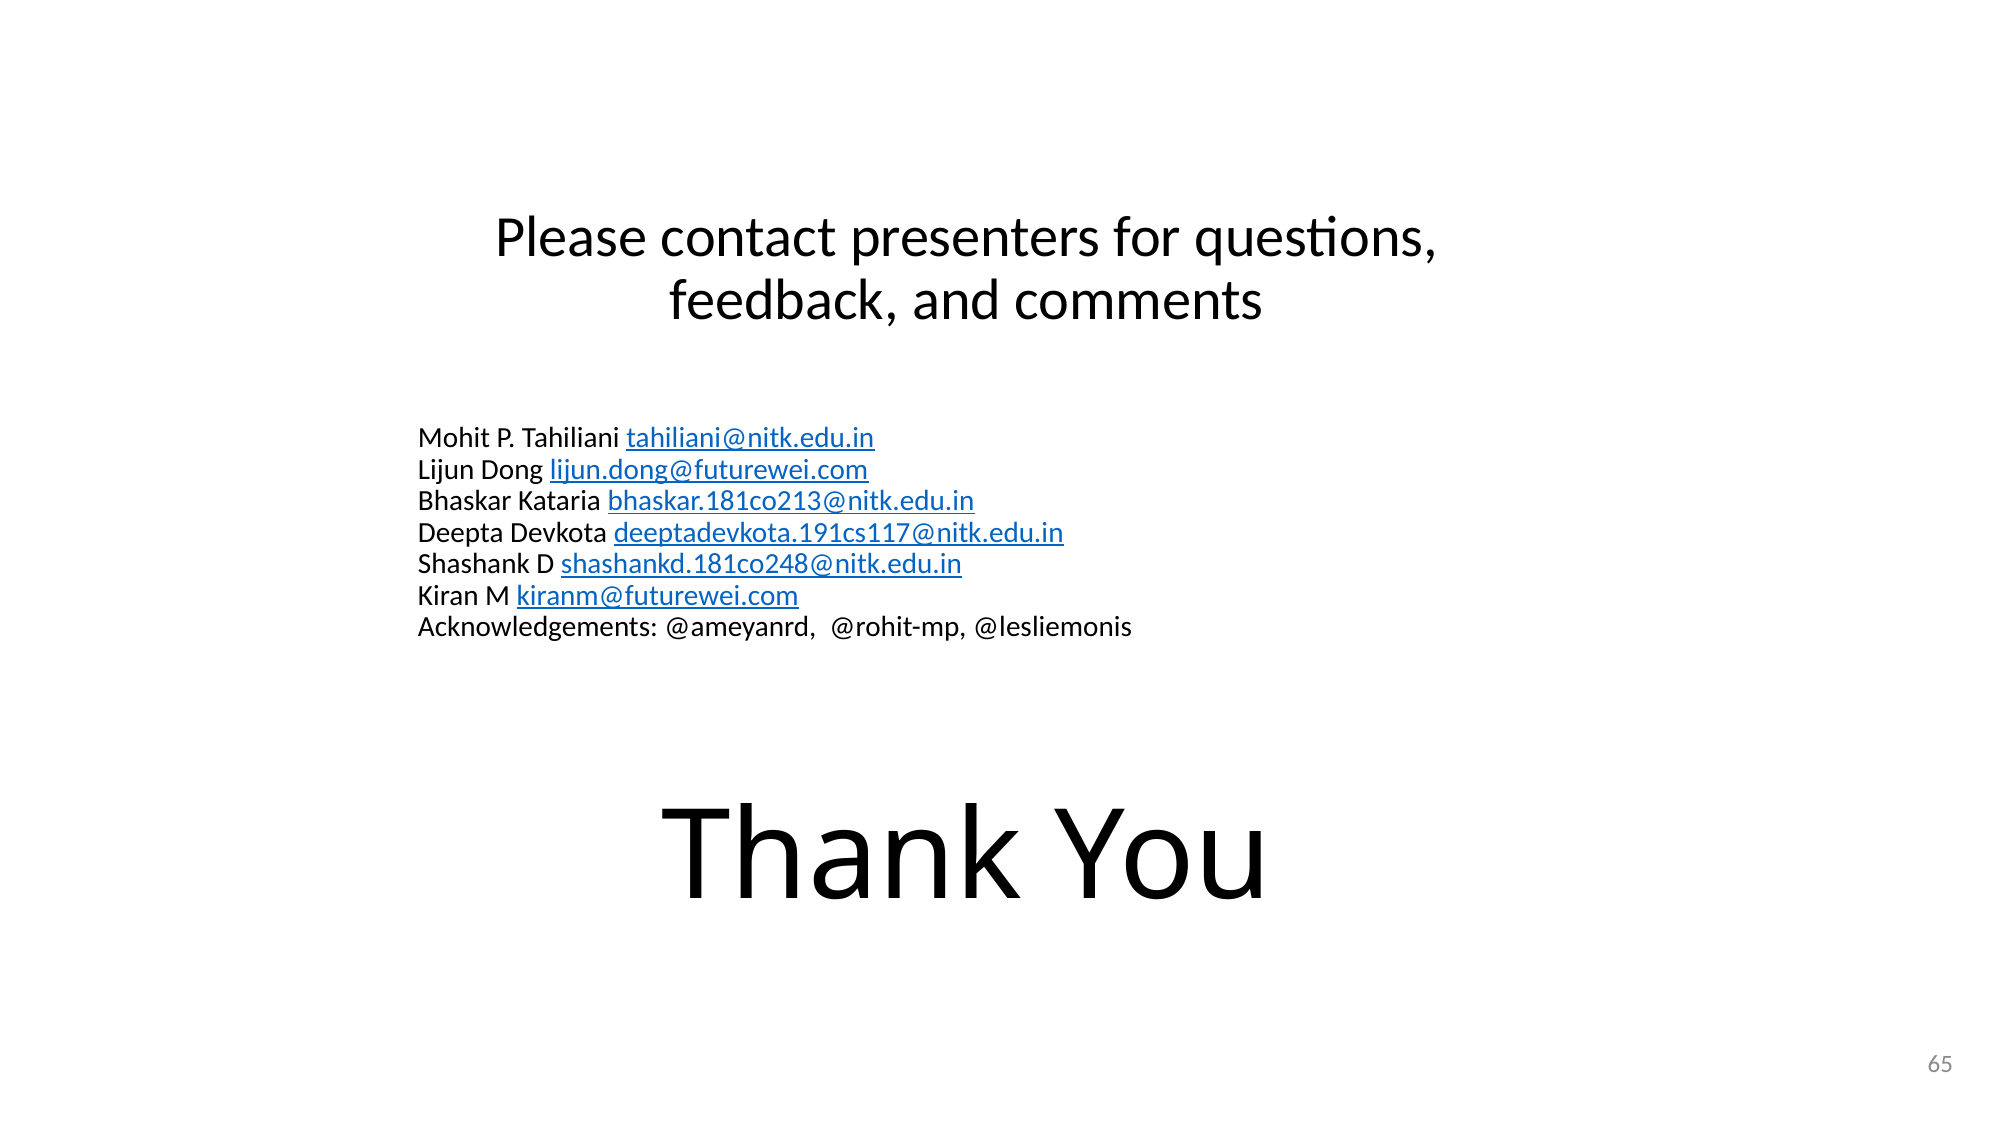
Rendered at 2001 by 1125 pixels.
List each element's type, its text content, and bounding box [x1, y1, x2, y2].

slide_number 65 [1853, 1019, 1974, 1106]
title Thank You [35, 770, 1899, 964]
list Please contact presenters for questions, feedback, and comments Mohit P. Tahiliani tahiliani@nitk.edu.in Lijun Dong lijun.dong@futurewei.com Bhaskar Kataria bhaskar.181co213@nitk.edu.in Deepta Devkota deeptadevkota.191cs117@nitk.edu.in Shashank D shashankd.181co248@nitk.edu.in Kiran M kiranm@futurewei.com Acknowledgements: @ameyanrd, @rohit-mp, @lesliemonis [397, 186, 1536, 674]
